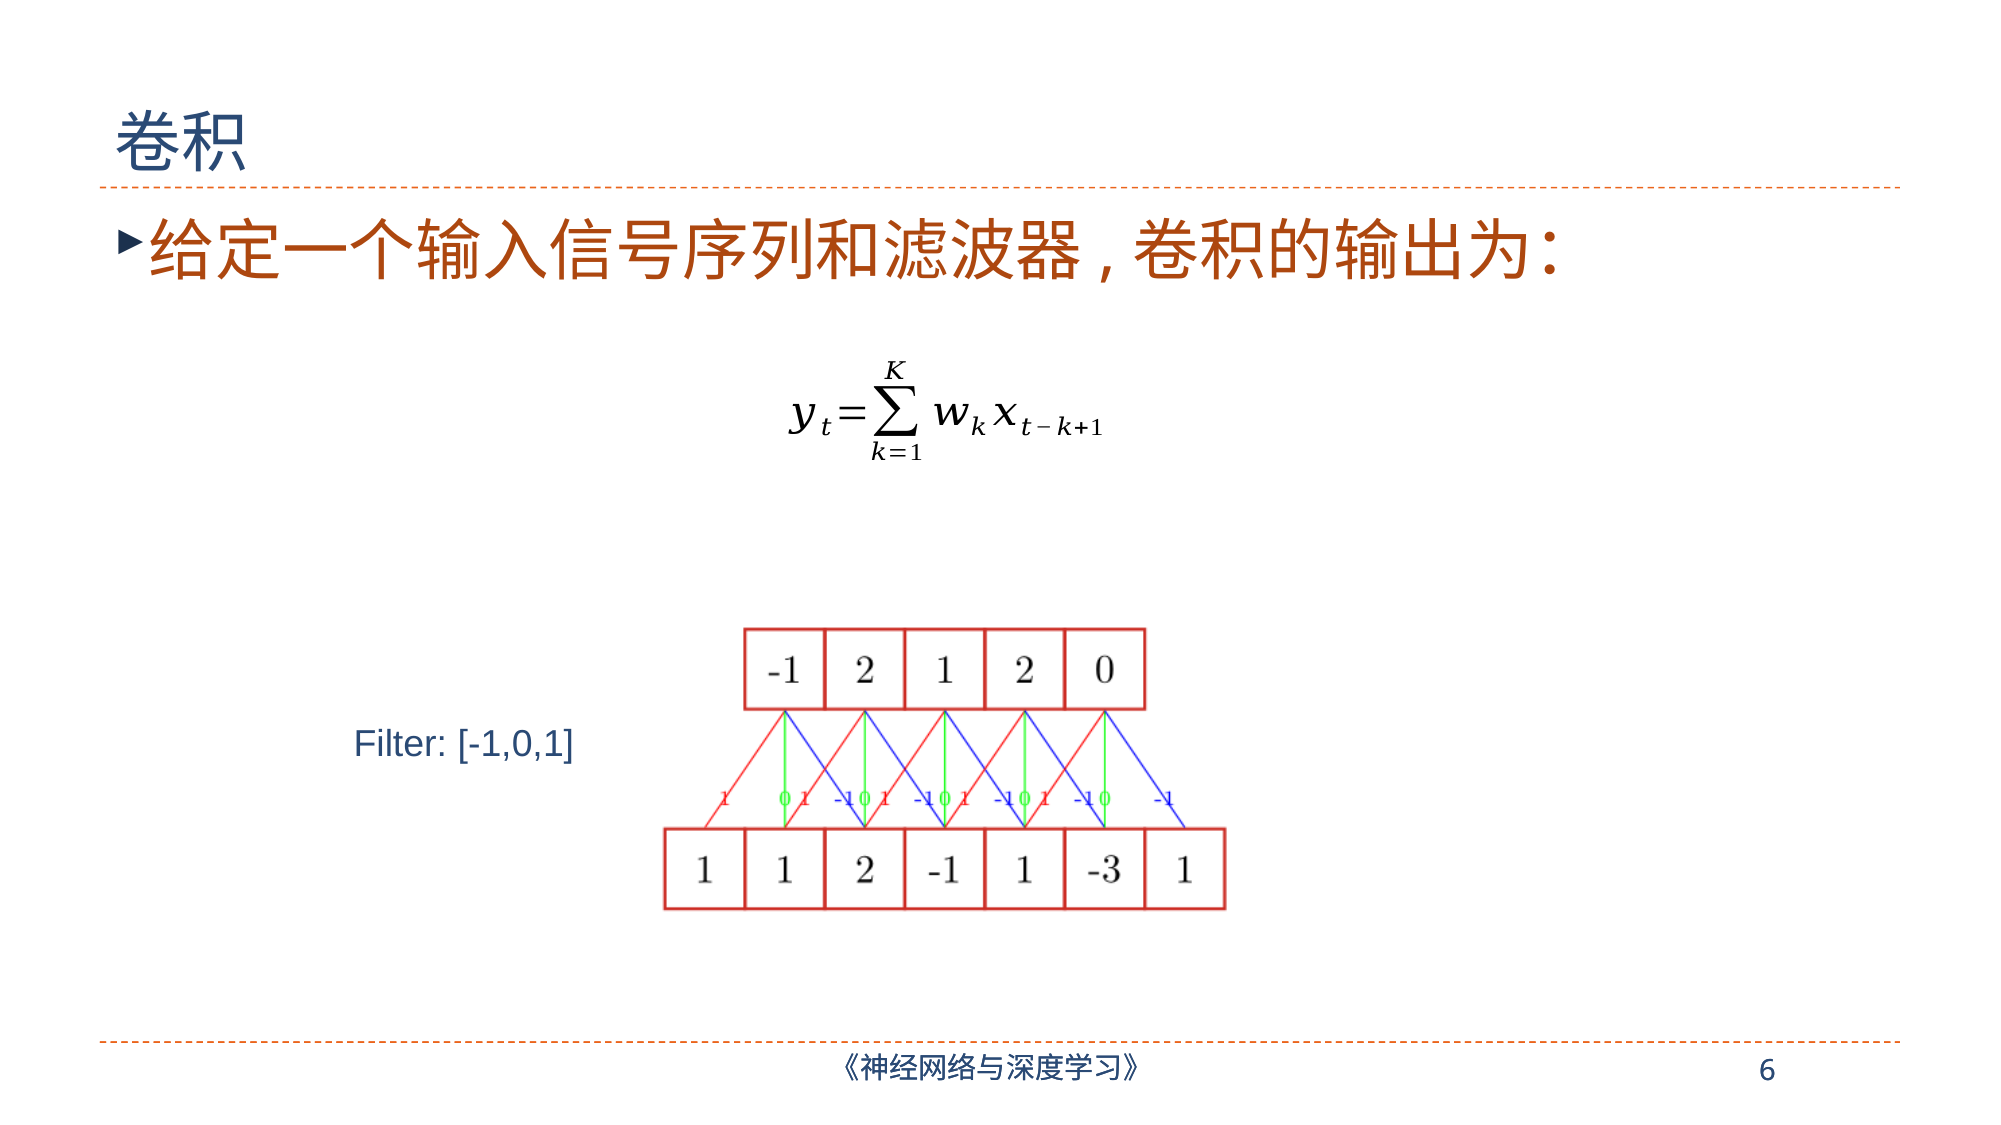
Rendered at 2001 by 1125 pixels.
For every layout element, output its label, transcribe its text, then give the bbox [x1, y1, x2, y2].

text_box Filter: [-1,0,1] [338, 711, 590, 772]
title 卷积 [99, 24, 1900, 188]
picture [656, 616, 1236, 926]
